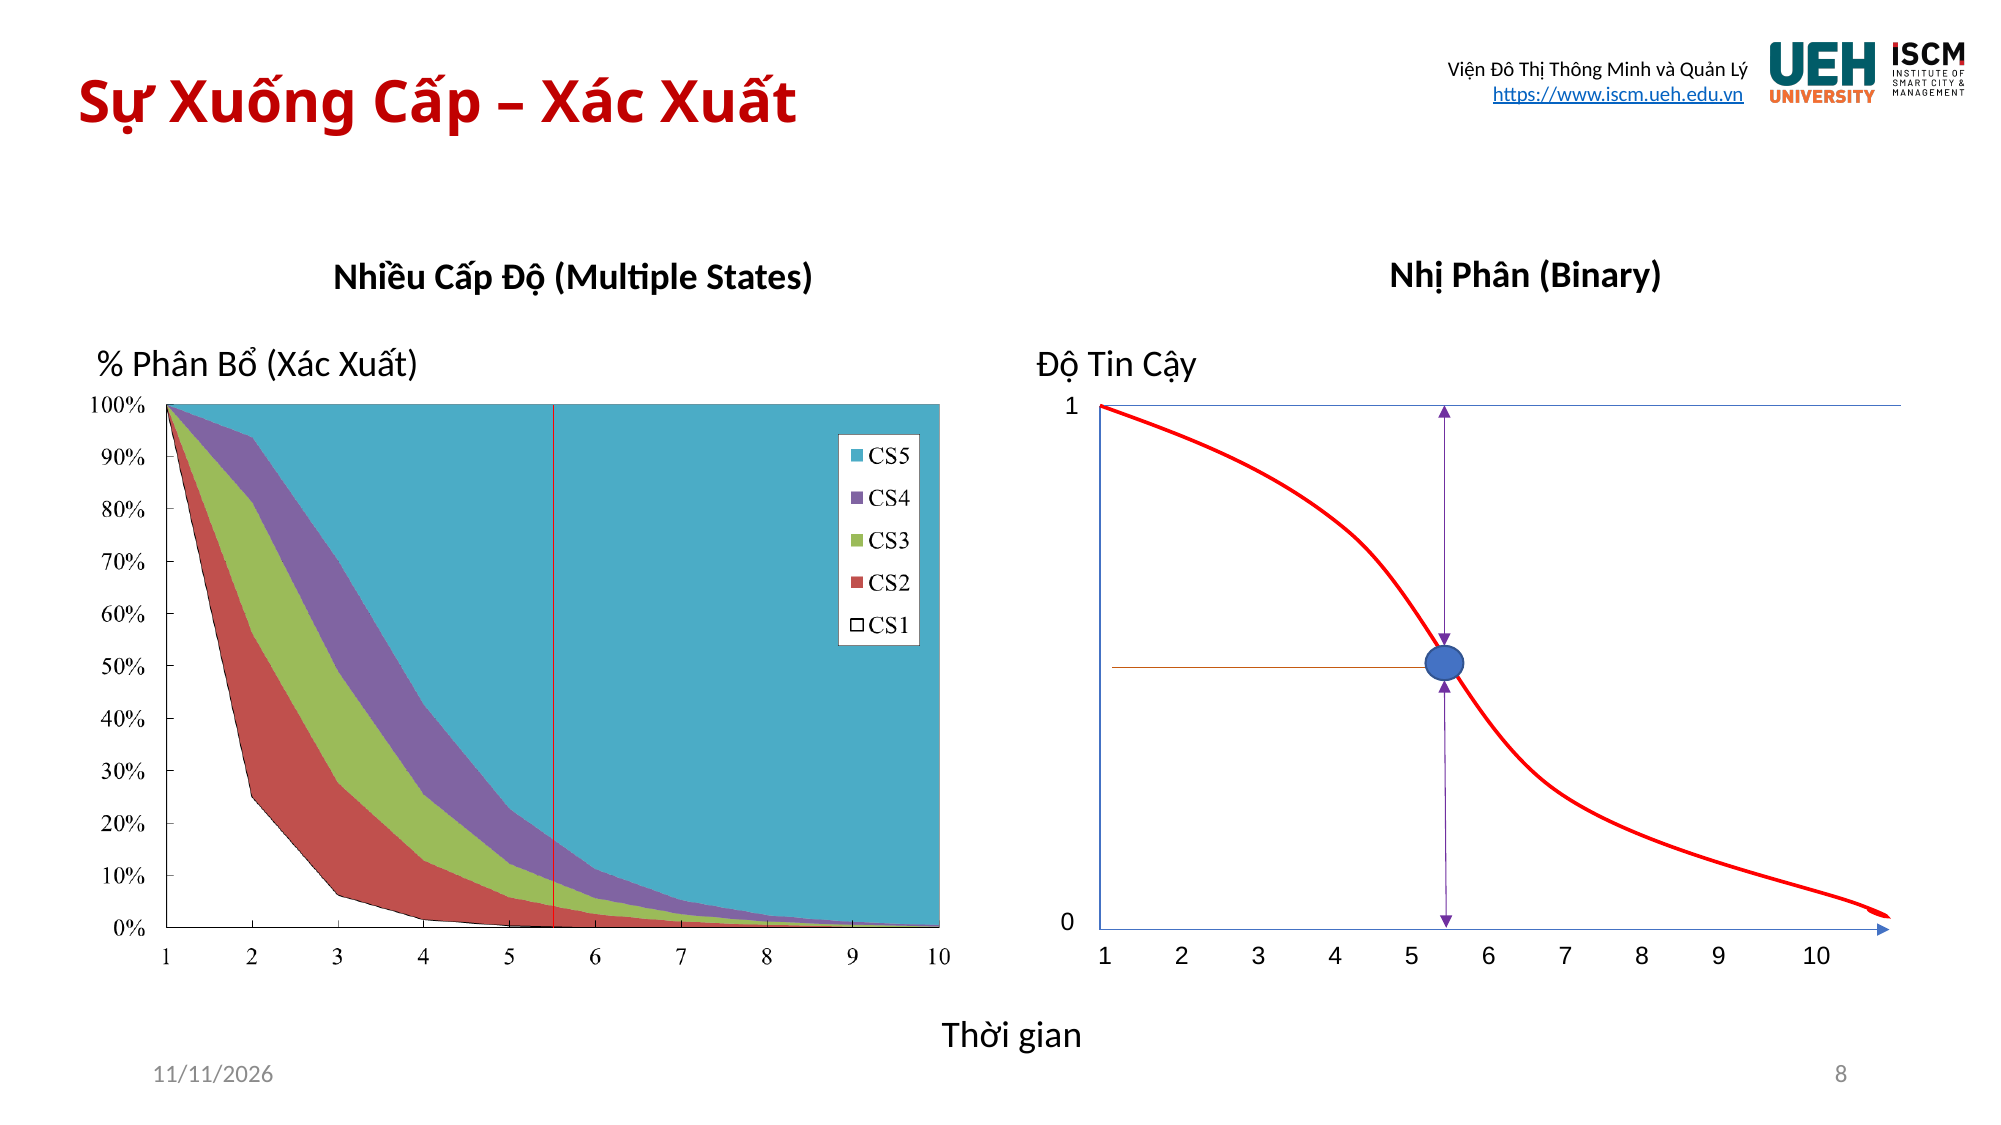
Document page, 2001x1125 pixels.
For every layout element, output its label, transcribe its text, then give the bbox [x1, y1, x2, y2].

footer [662, 1042, 1338, 1103]
text_box 0 [1045, 897, 1113, 943]
text_box Thời gian [926, 1002, 1145, 1042]
text_box [1424, 644, 1465, 682]
text_box Sự Xuống Cấp – Xác Xuất [63, 54, 1947, 151]
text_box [1415, 38, 1968, 114]
text_box [1117, 410, 1444, 646]
slide_number 8 [1412, 1042, 1863, 1103]
text_box Độ Tin Cậy [1021, 331, 1239, 392]
text_box Nhiều Cấp Độ (Multiple States) [318, 244, 835, 305]
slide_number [137, 1042, 588, 1103]
text_box [1446, 635, 1890, 918]
picture [81, 387, 961, 978]
text_box Nhị Phân (Binary) [1374, 242, 1697, 303]
text_box % Phân Bổ (Xác Xuất) [82, 331, 513, 387]
text_box 1 2 3 4 5 6 7 8 9 10 [1083, 932, 1918, 977]
text_box 1 [1050, 382, 1117, 428]
